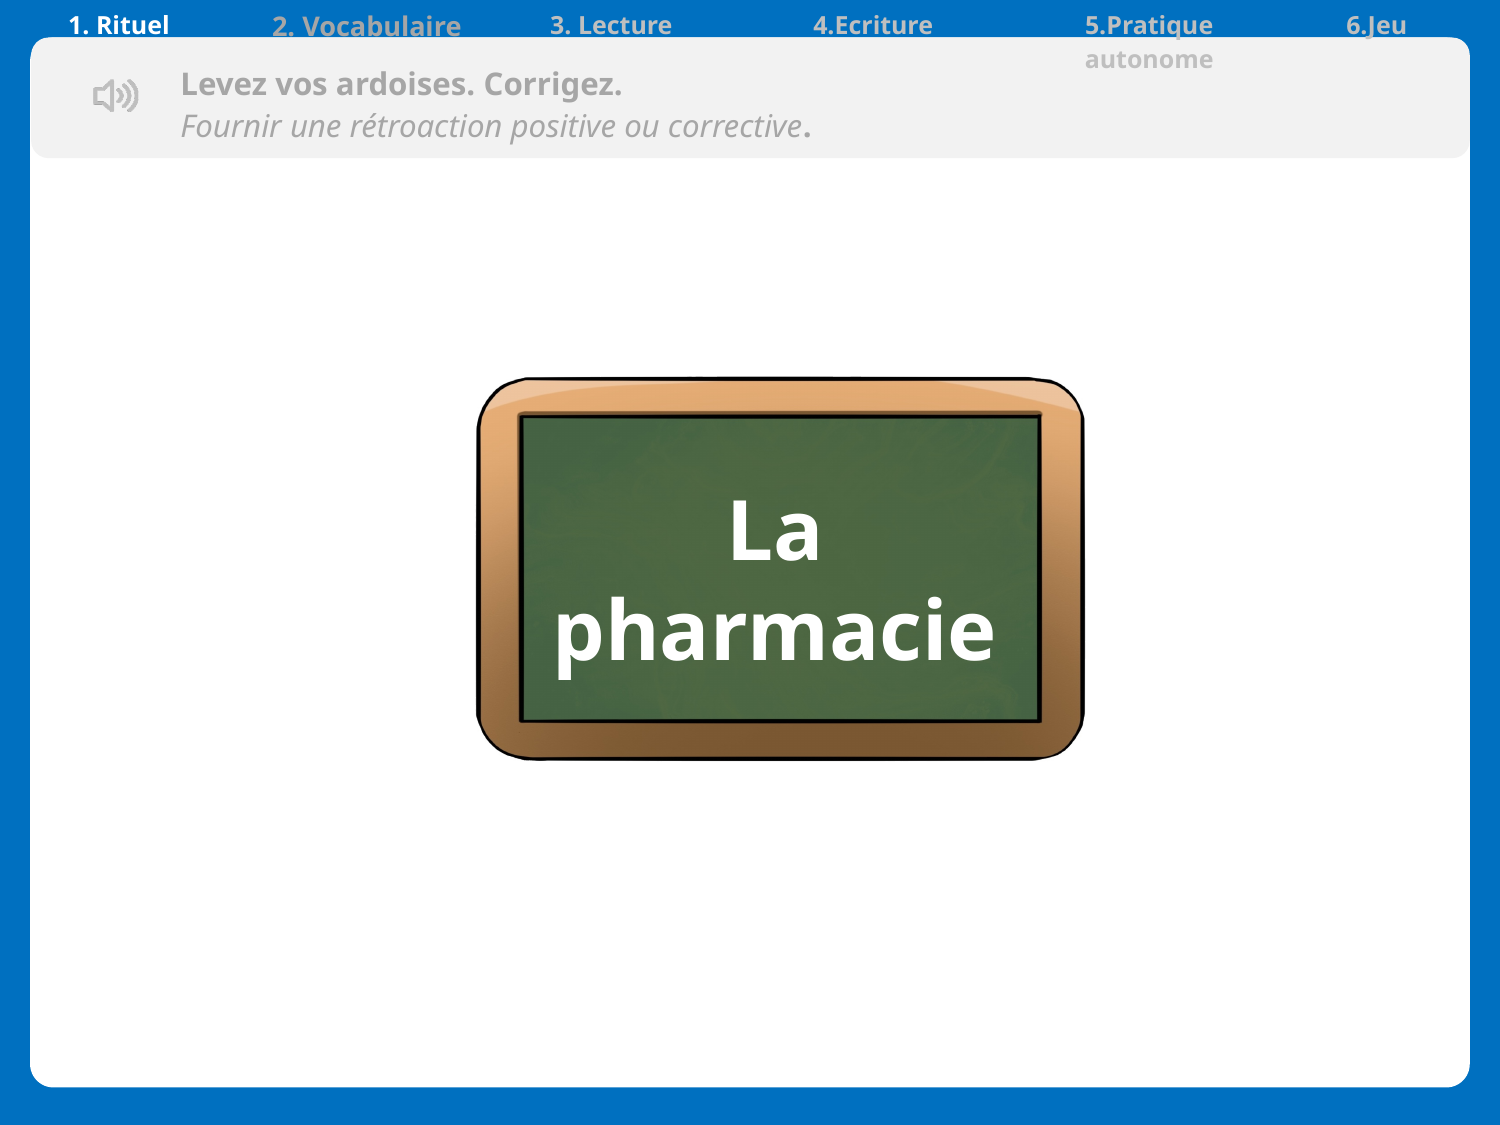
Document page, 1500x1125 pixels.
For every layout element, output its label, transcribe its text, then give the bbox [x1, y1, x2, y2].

table_header 6.Jeu [1286, 0, 1468, 83]
table_header 2. Vocabulaire [245, 0, 489, 52]
table_header 4.Ecriture [734, 0, 1013, 52]
text_box [0, 0, 1500, 1125]
text_box Levez vos ardoises. Corrigez. Fournir une rétroaction positive ou corrective. [165, 52, 1254, 151]
table_header 5.Pratique autonome [1013, 0, 1286, 83]
text_box [27, 83, 1472, 1090]
table_header 1. Rituel [0, 0, 245, 83]
table_header 3. Lecture [489, 0, 734, 52]
picture [358, 281, 1189, 844]
text_box [93, 83, 139, 112]
text_box [29, 43, 1472, 161]
